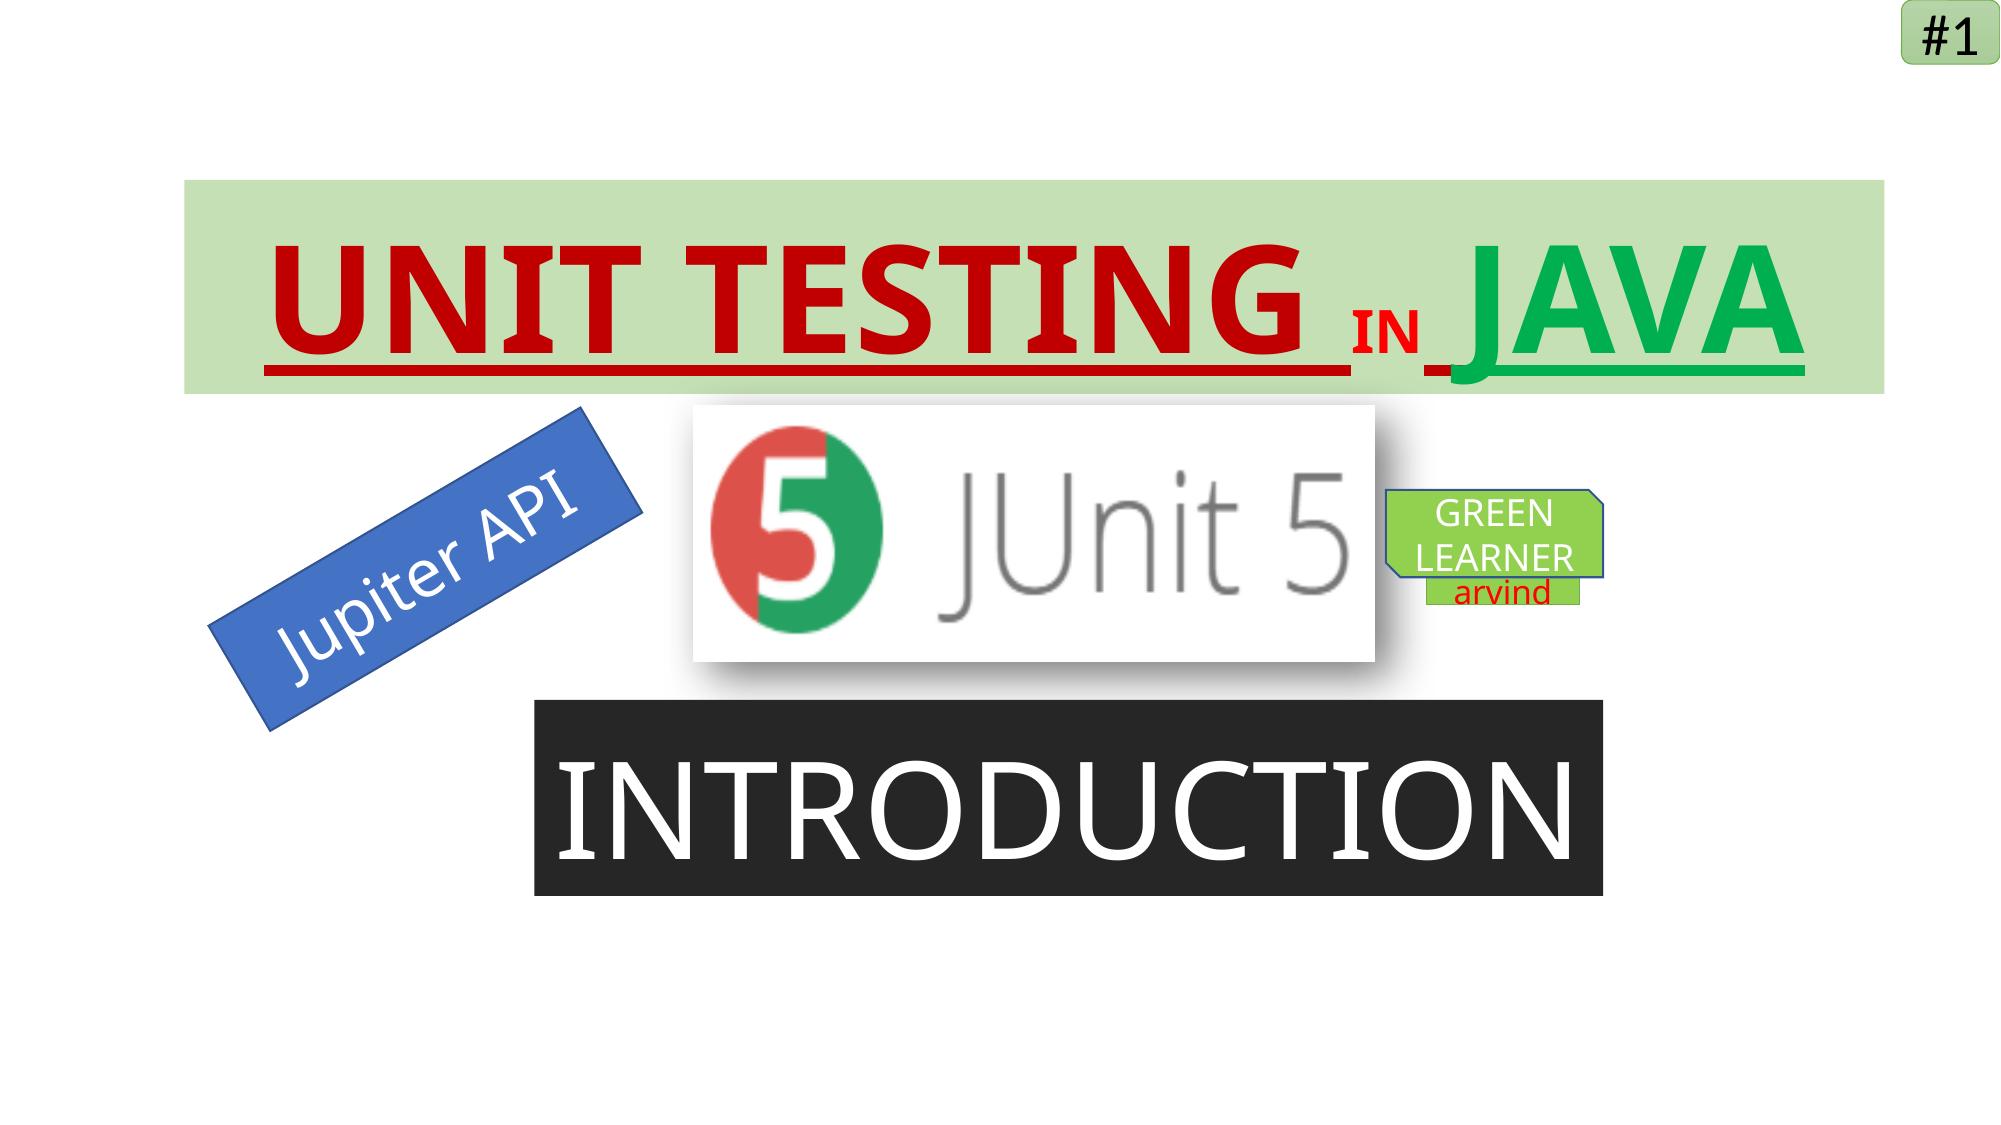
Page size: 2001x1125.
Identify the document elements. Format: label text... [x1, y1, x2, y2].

text_box GREEN LEARNER [1384, 488, 1605, 579]
text_box #1 [1900, 0, 2000, 65]
picture [693, 405, 1375, 662]
text_box Jupiter API [207, 406, 644, 733]
title UNIT TESTING IN JAVA [184, 179, 1885, 394]
text_box arvind [1426, 579, 1580, 605]
text_box INTRODUCTION [534, 699, 1604, 896]
